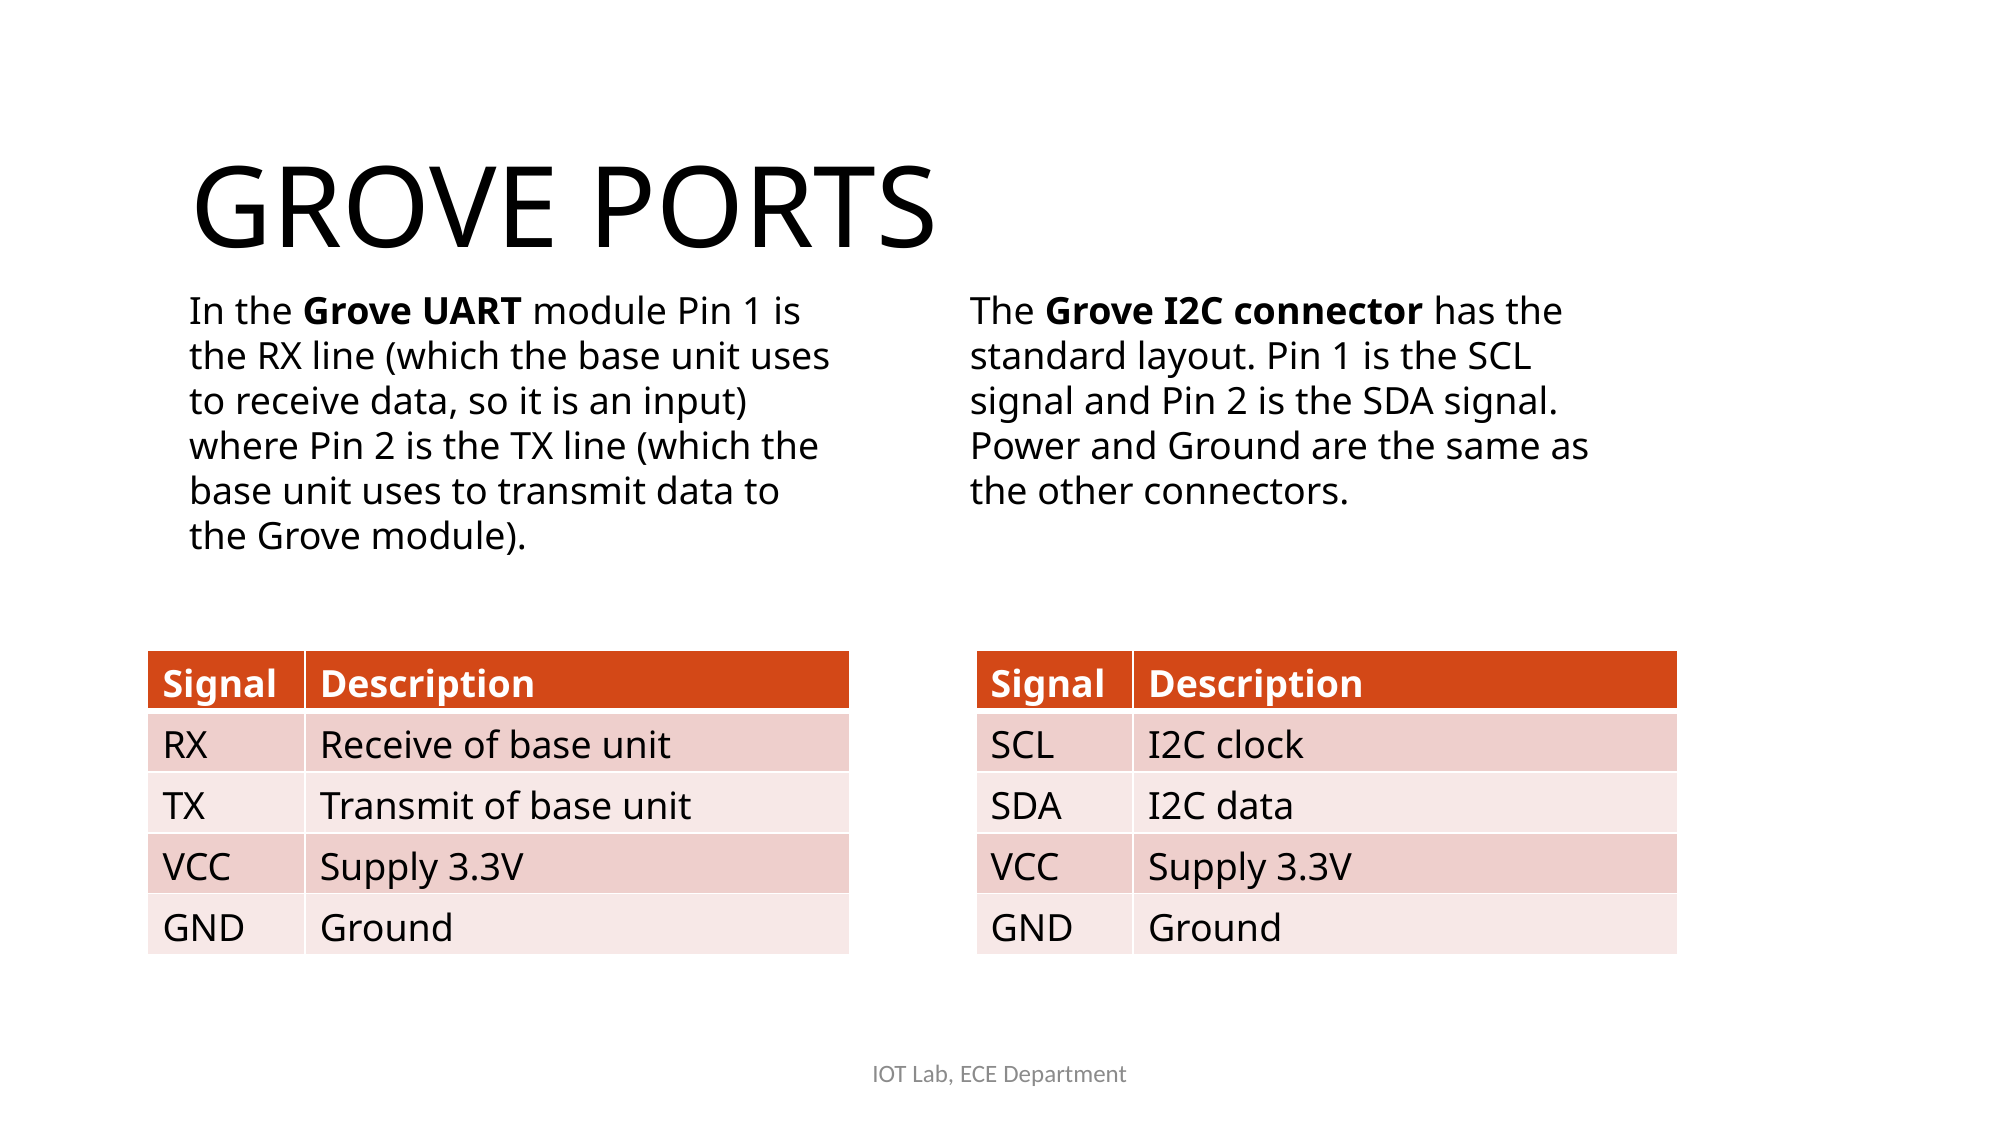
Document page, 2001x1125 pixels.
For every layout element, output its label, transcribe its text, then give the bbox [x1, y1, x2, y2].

table_cell I2C clock [1134, 714, 1677, 771]
table_cell TX [148, 773, 304, 832]
table_cell GND [148, 894, 304, 954]
table_cell Supply 3.3V [306, 834, 849, 893]
text_box Grove ports [175, 79, 1826, 344]
table_cell Ground [1134, 894, 1677, 954]
table_header Signal [977, 651, 1132, 708]
table_cell SDA [977, 773, 1132, 832]
table_cell Supply 3.3V [1134, 834, 1677, 893]
text_box The Grove I2C connector has the standard layout. Pin 1 is the SCL signal and Pin 2 is the SDA signal. Power and Ground are the same as the other connectors. [955, 280, 1631, 520]
table_header Description [1134, 651, 1677, 708]
table_cell Transmit of base unit [306, 773, 849, 832]
footer IOT Lab, ECE Department [662, 1042, 1338, 1103]
table_cell GND [977, 894, 1132, 954]
table_cell VCC [148, 834, 304, 893]
table_cell Ground [306, 894, 849, 954]
table_cell SCL [977, 714, 1132, 771]
table_header Description [306, 651, 849, 708]
table_cell RX [148, 714, 304, 771]
text_box In the Grove UART module Pin 1 is the RX line (which the base unit uses to receive data, so it is an input) where Pin 2 is the TX line (which the base unit uses to transmit data to the Grove module). [174, 280, 850, 565]
table_cell Receive of base unit [306, 714, 849, 771]
table_cell I2C data [1134, 773, 1677, 832]
table_cell VCC [977, 834, 1132, 893]
table_header Signal [148, 651, 304, 708]
